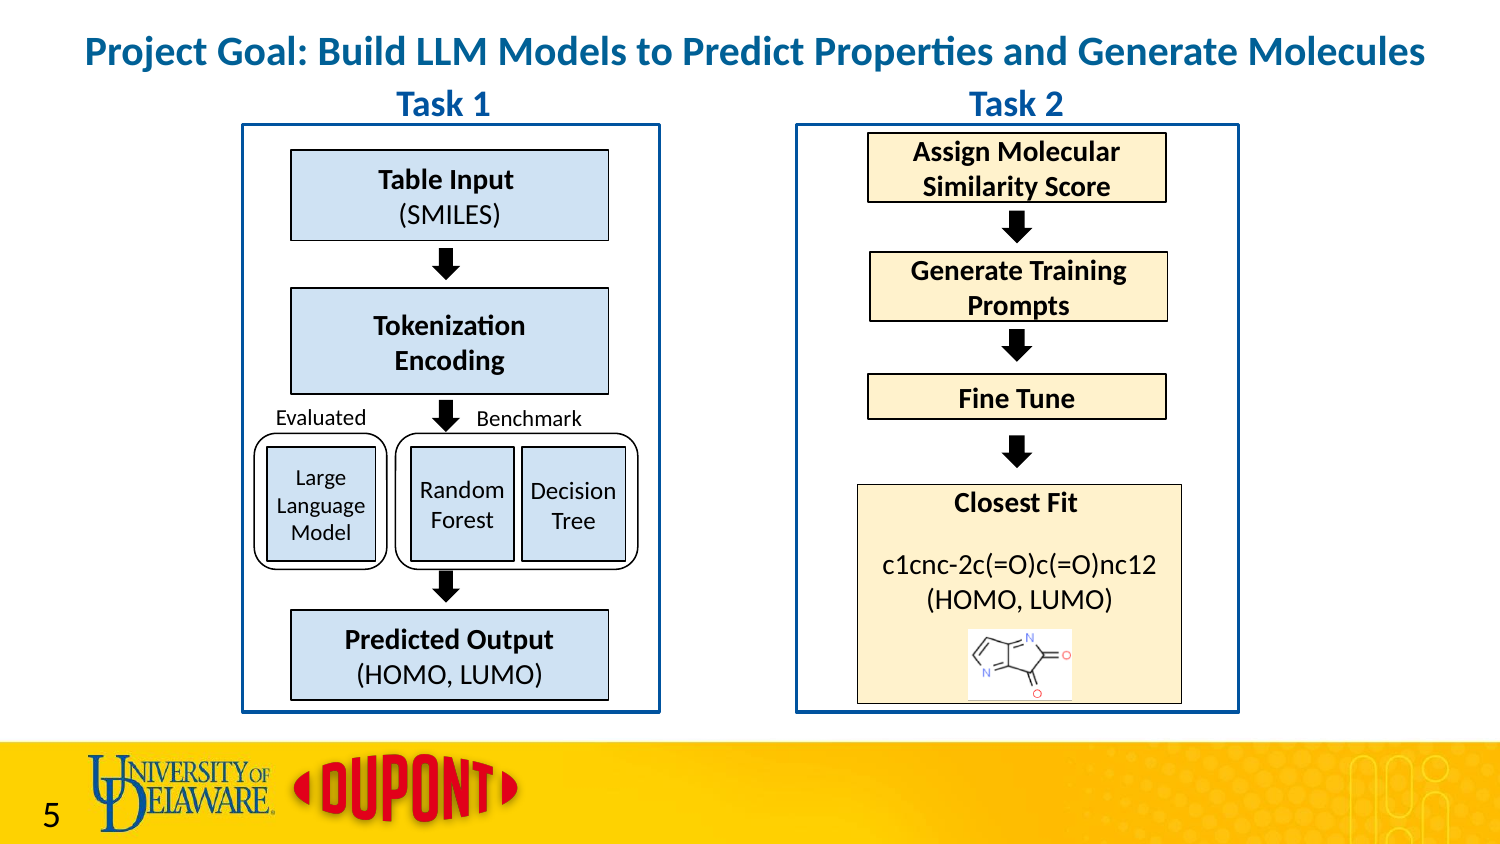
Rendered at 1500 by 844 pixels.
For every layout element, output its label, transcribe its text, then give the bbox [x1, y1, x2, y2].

text_box [431, 570, 461, 603]
text_box [242, 124, 660, 712]
text_box Evaluated [242, 395, 401, 436]
text_box Table Input (SMILES) [290, 150, 609, 241]
text_box [1001, 435, 1033, 469]
text_box Large Language Model [267, 447, 376, 562]
text_box Predicted Output (HOMO, LUMO) [290, 609, 609, 701]
text_box [796, 124, 1239, 712]
text_box Assign Molecular Similarity Score [868, 132, 1166, 202]
title Project Goal: Build LLM Models to Predict Properties and Generate Molecules [49, 14, 1462, 84]
text_box Benchmark [450, 397, 609, 438]
text_box [395, 433, 638, 570]
text_box Random Forest [410, 447, 514, 561]
text_box Decision Tree [522, 447, 626, 562]
text_box 5 [2, 774, 101, 844]
text_box Fine Tune [868, 373, 1166, 420]
text_box Task 2 [954, 79, 1084, 125]
text_box Closest Fit c1cnc-2c(=O)c(=O)nc12 (HOMO, LUMO) [857, 484, 1182, 704]
text_box [431, 248, 461, 281]
text_box [1001, 210, 1033, 244]
text_box [254, 436, 387, 570]
text_box [1001, 329, 1033, 362]
text_box Generate Training Prompts [869, 252, 1168, 322]
text_box Tokenization Encoding [290, 287, 609, 395]
picture [0, 0, 1500, 844]
text_box [431, 399, 450, 432]
text_box Task 1 [381, 79, 511, 125]
